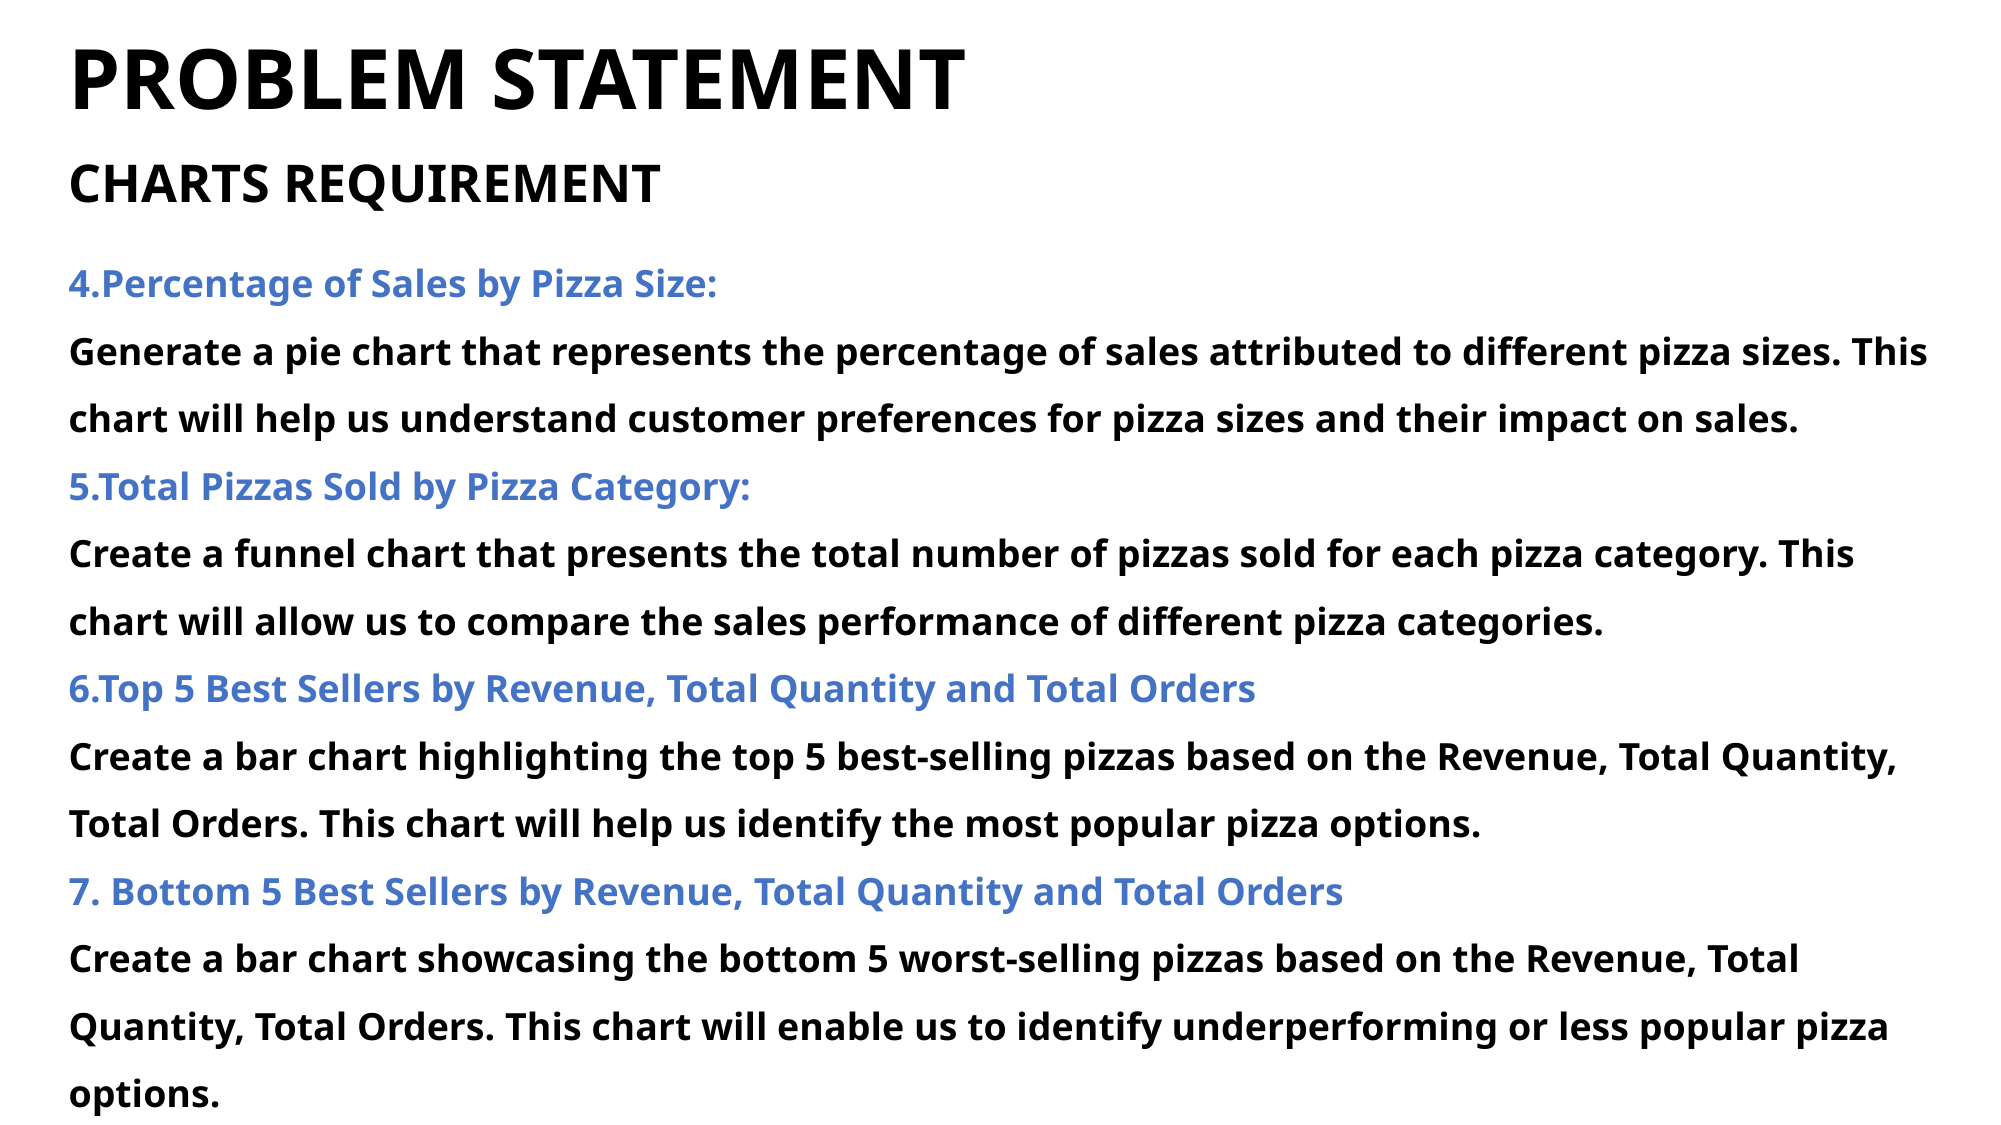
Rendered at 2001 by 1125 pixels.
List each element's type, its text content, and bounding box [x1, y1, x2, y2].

text_box CHARTS REQUIREMENT [53, 143, 1473, 221]
text_box 4.Percentage of Sales by Pizza Size: Generate a pie chart that represents the percentage of sales attributed to different pizza sizes. This chart will help us understand customer preferences for pizza sizes and their impact on sales. 5.Total Pizzas Sold by Pizza Category: Create a funnel chart that presents the total number of pizzas sold for each pizza category. This chart will allow us to compare the sales performance of different pizza categories. 6.Top 5 Best Sellers by Revenue, Total Quantity and Total Orders Create a bar chart highlighting the top 5 best-selling pizzas based on the Revenue, Total Quantity, Total Orders. This chart will help us identify the most popular pizza options. 7. Bottom 5 Best Sellers by Revenue, Total Quantity and Total Orders Create a bar chart showcasing the bottom 5 worst-selling pizzas based on the Revenue, Total Quantity, Total Orders. This chart will enable us to identify underperforming or less popular pizza options. [53, 230, 1956, 1123]
text_box PROBLEM STATEMENT [53, 18, 1473, 134]
